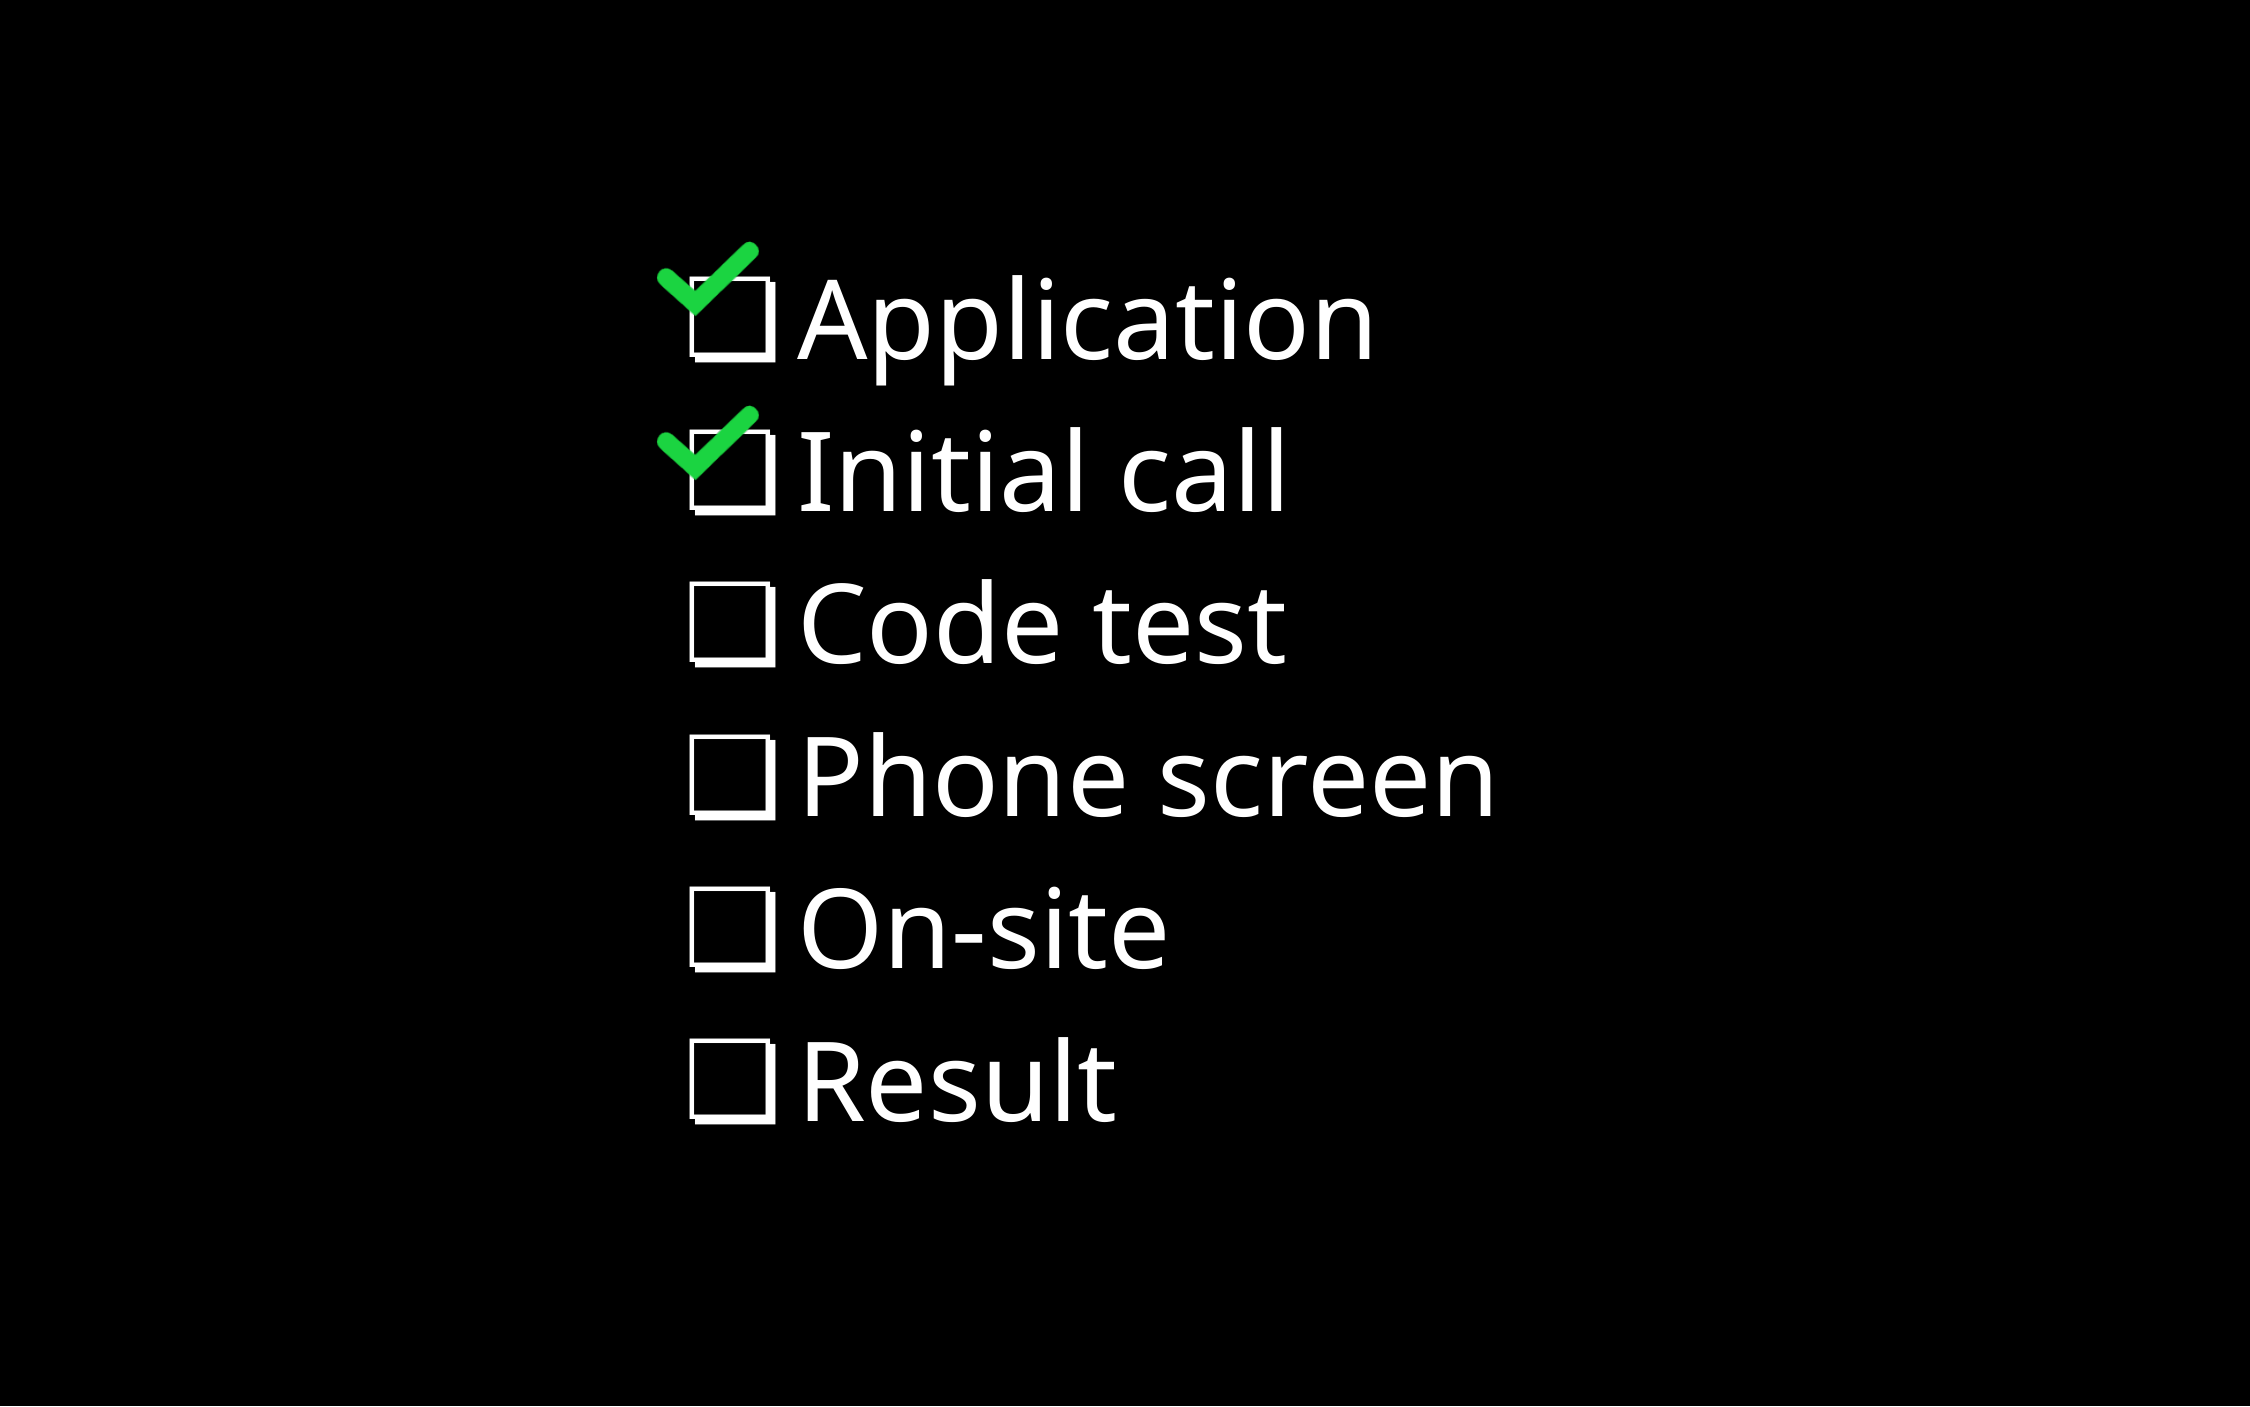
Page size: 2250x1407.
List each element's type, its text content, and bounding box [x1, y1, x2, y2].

list Application Initial call Code test Phone screen On-site Result [657, 205, 1702, 1201]
picture [633, 205, 782, 354]
picture [633, 369, 782, 518]
